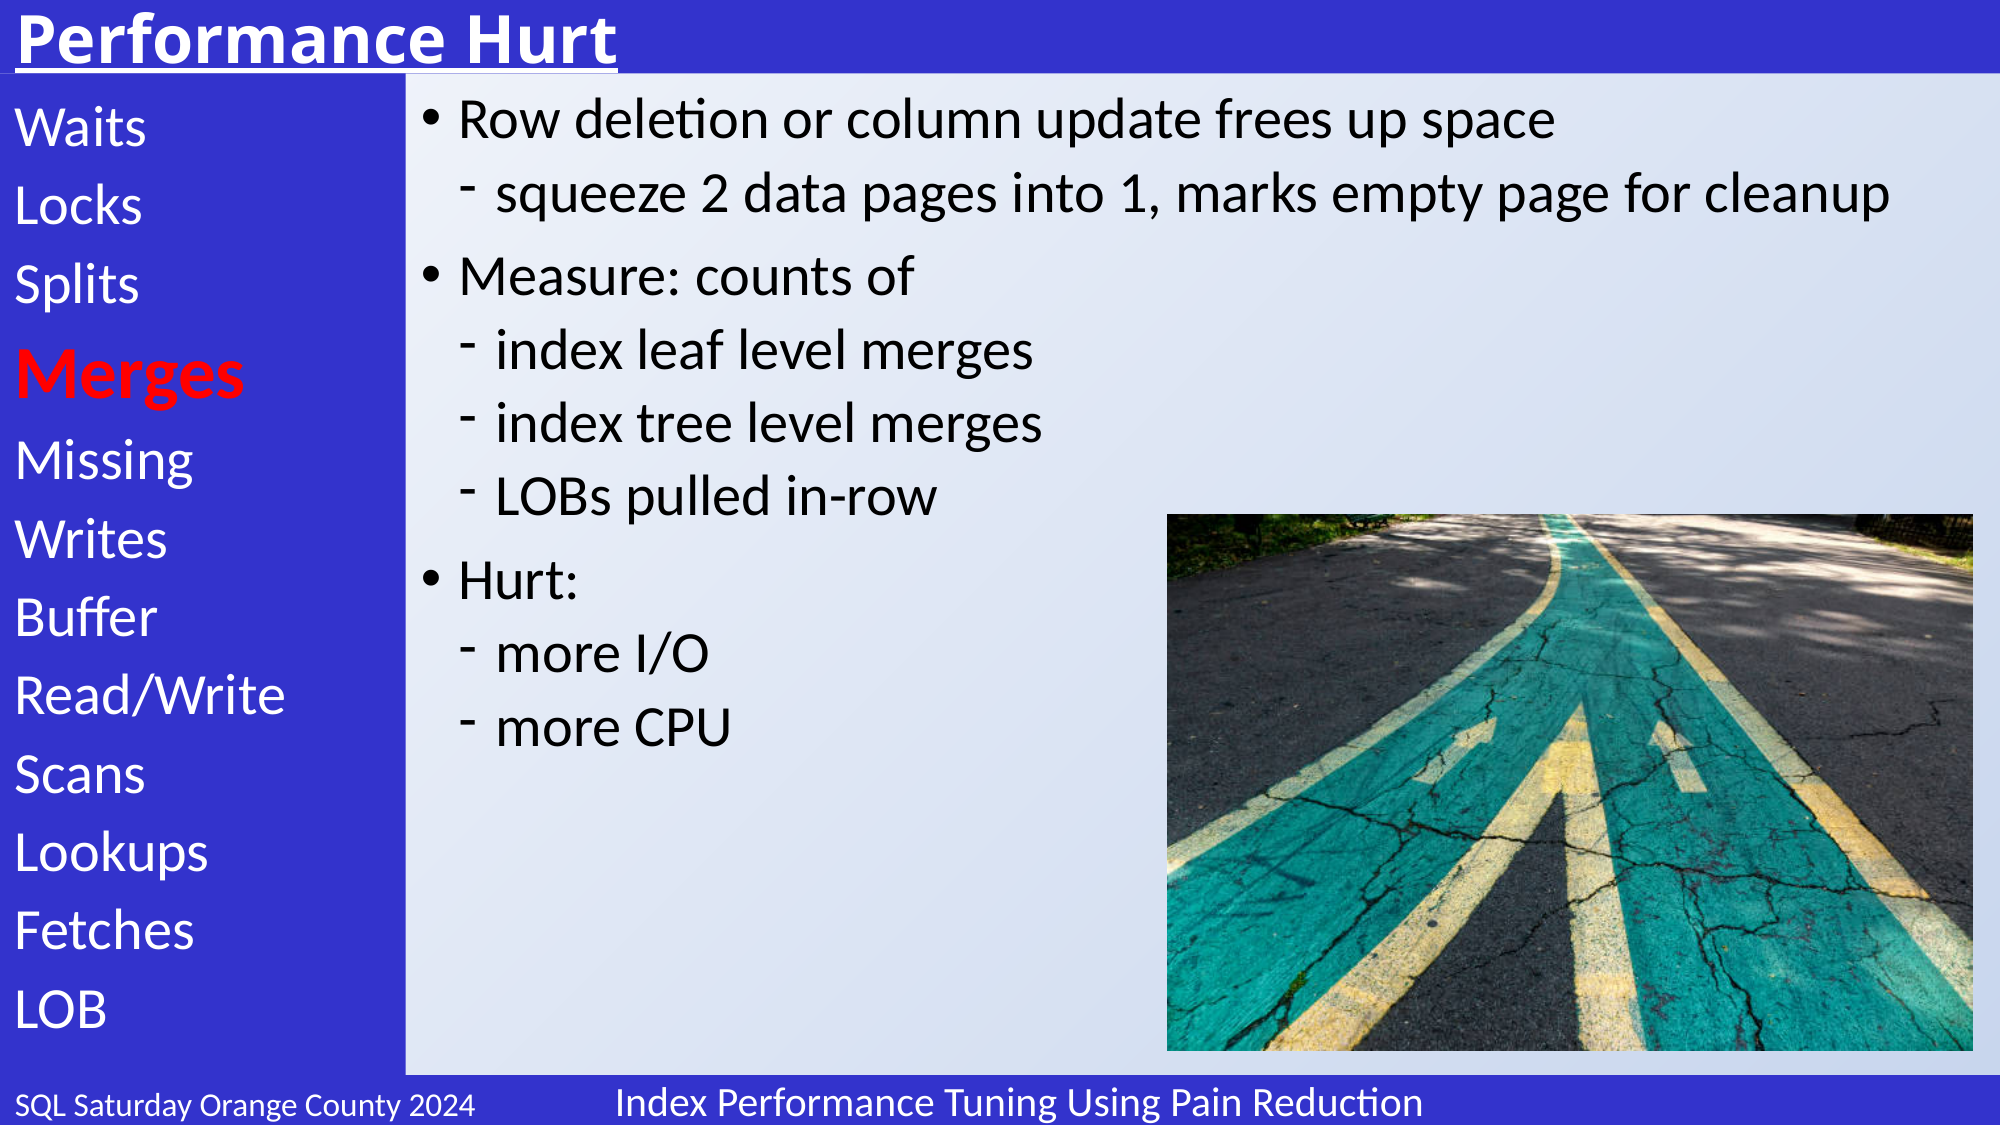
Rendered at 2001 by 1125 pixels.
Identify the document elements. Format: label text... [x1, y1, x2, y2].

list Row deletion or column update frees up space squeeze 2 data pages into 1, marks empty page for cleanup Measure: counts of index leaf level merges index tree level merges LOBs pulled in-row Hurt: more I/O more CPU [406, 73, 2000, 1077]
list Waits Locks Splits Merges Missing Writes Buffer Read/Write Scans Lookups Fetches LOB [0, 73, 406, 1075]
picture [1167, 514, 1973, 1052]
title Performance Hurt [0, 0, 2000, 73]
